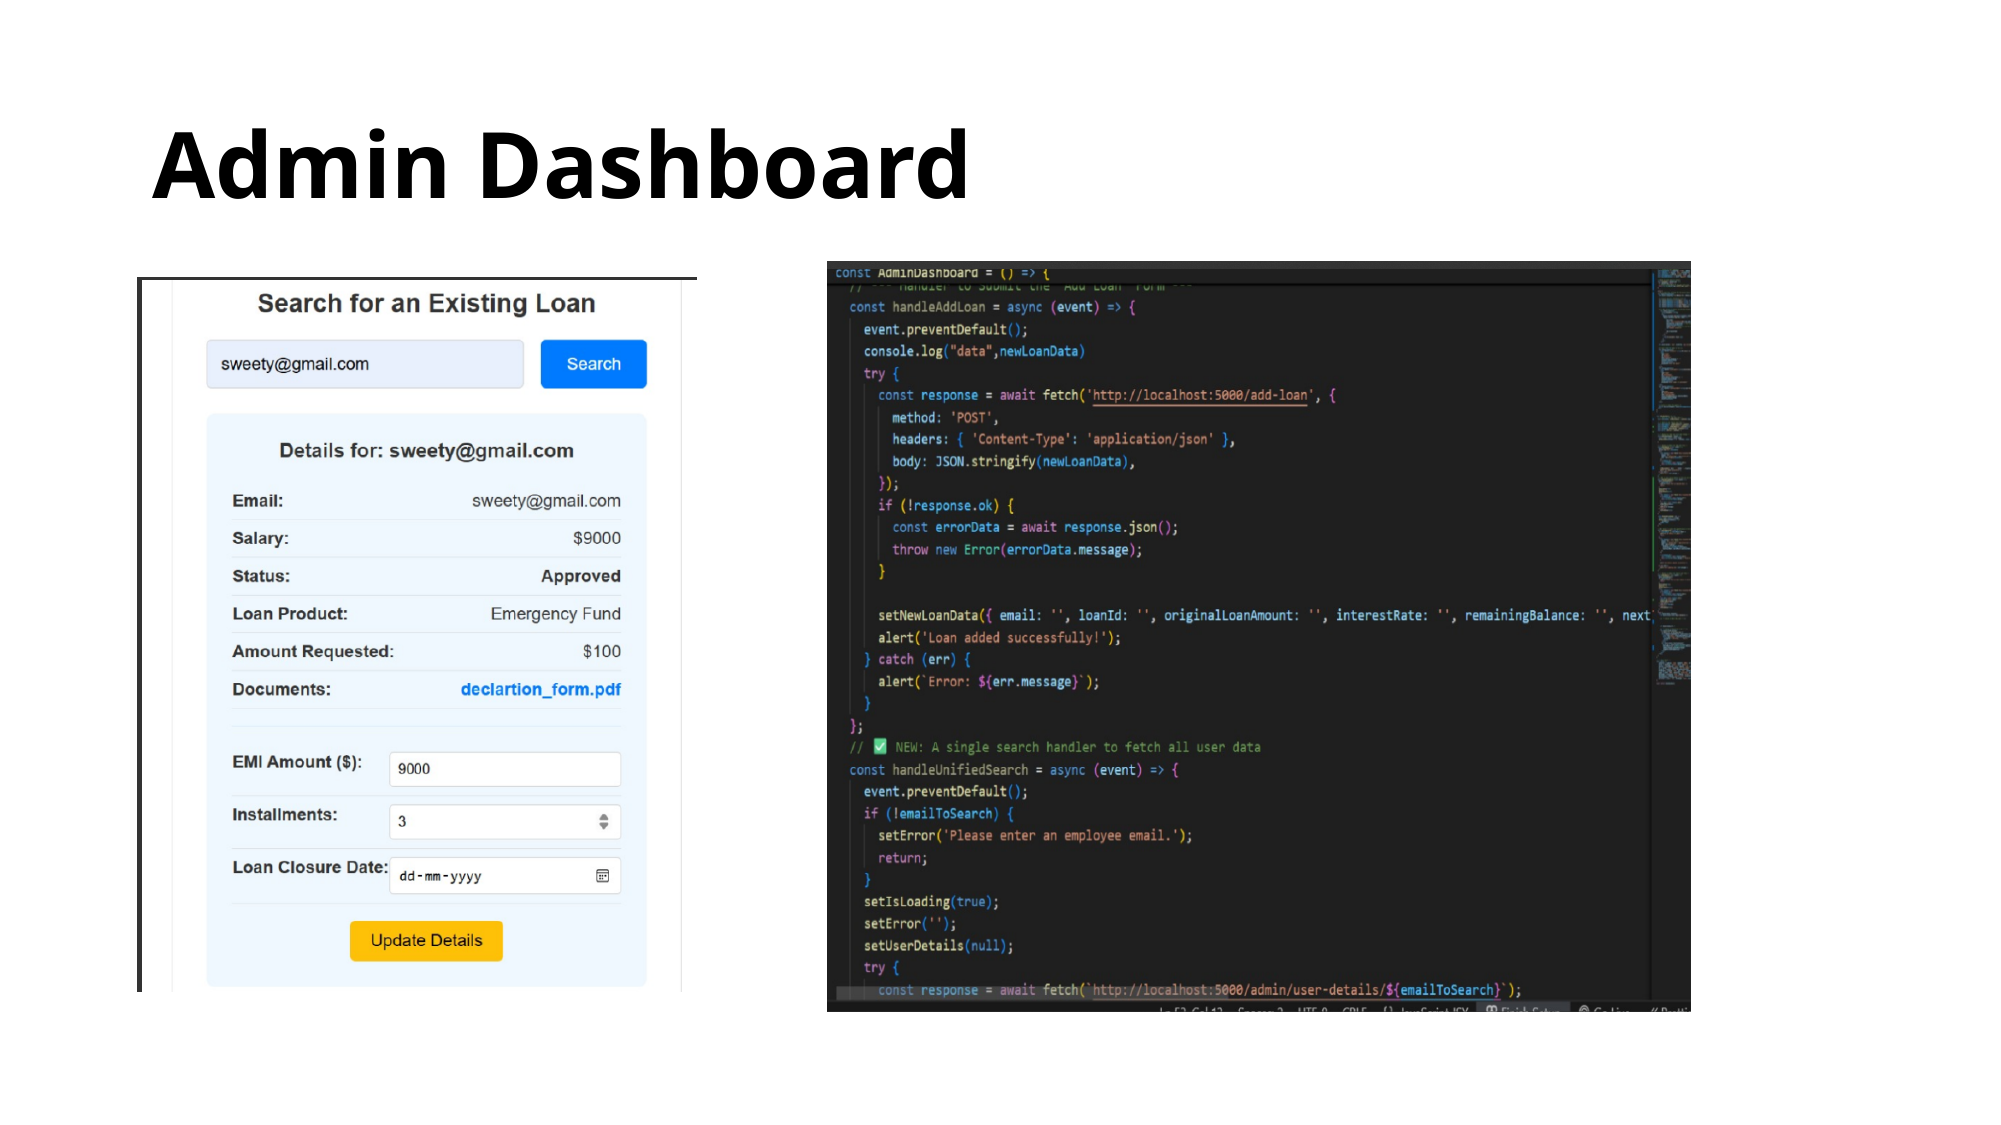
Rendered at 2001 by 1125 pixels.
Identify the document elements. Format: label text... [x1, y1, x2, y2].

picture [827, 261, 1691, 1012]
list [137, 277, 697, 992]
title Admin Dashboard [137, 59, 1863, 278]
